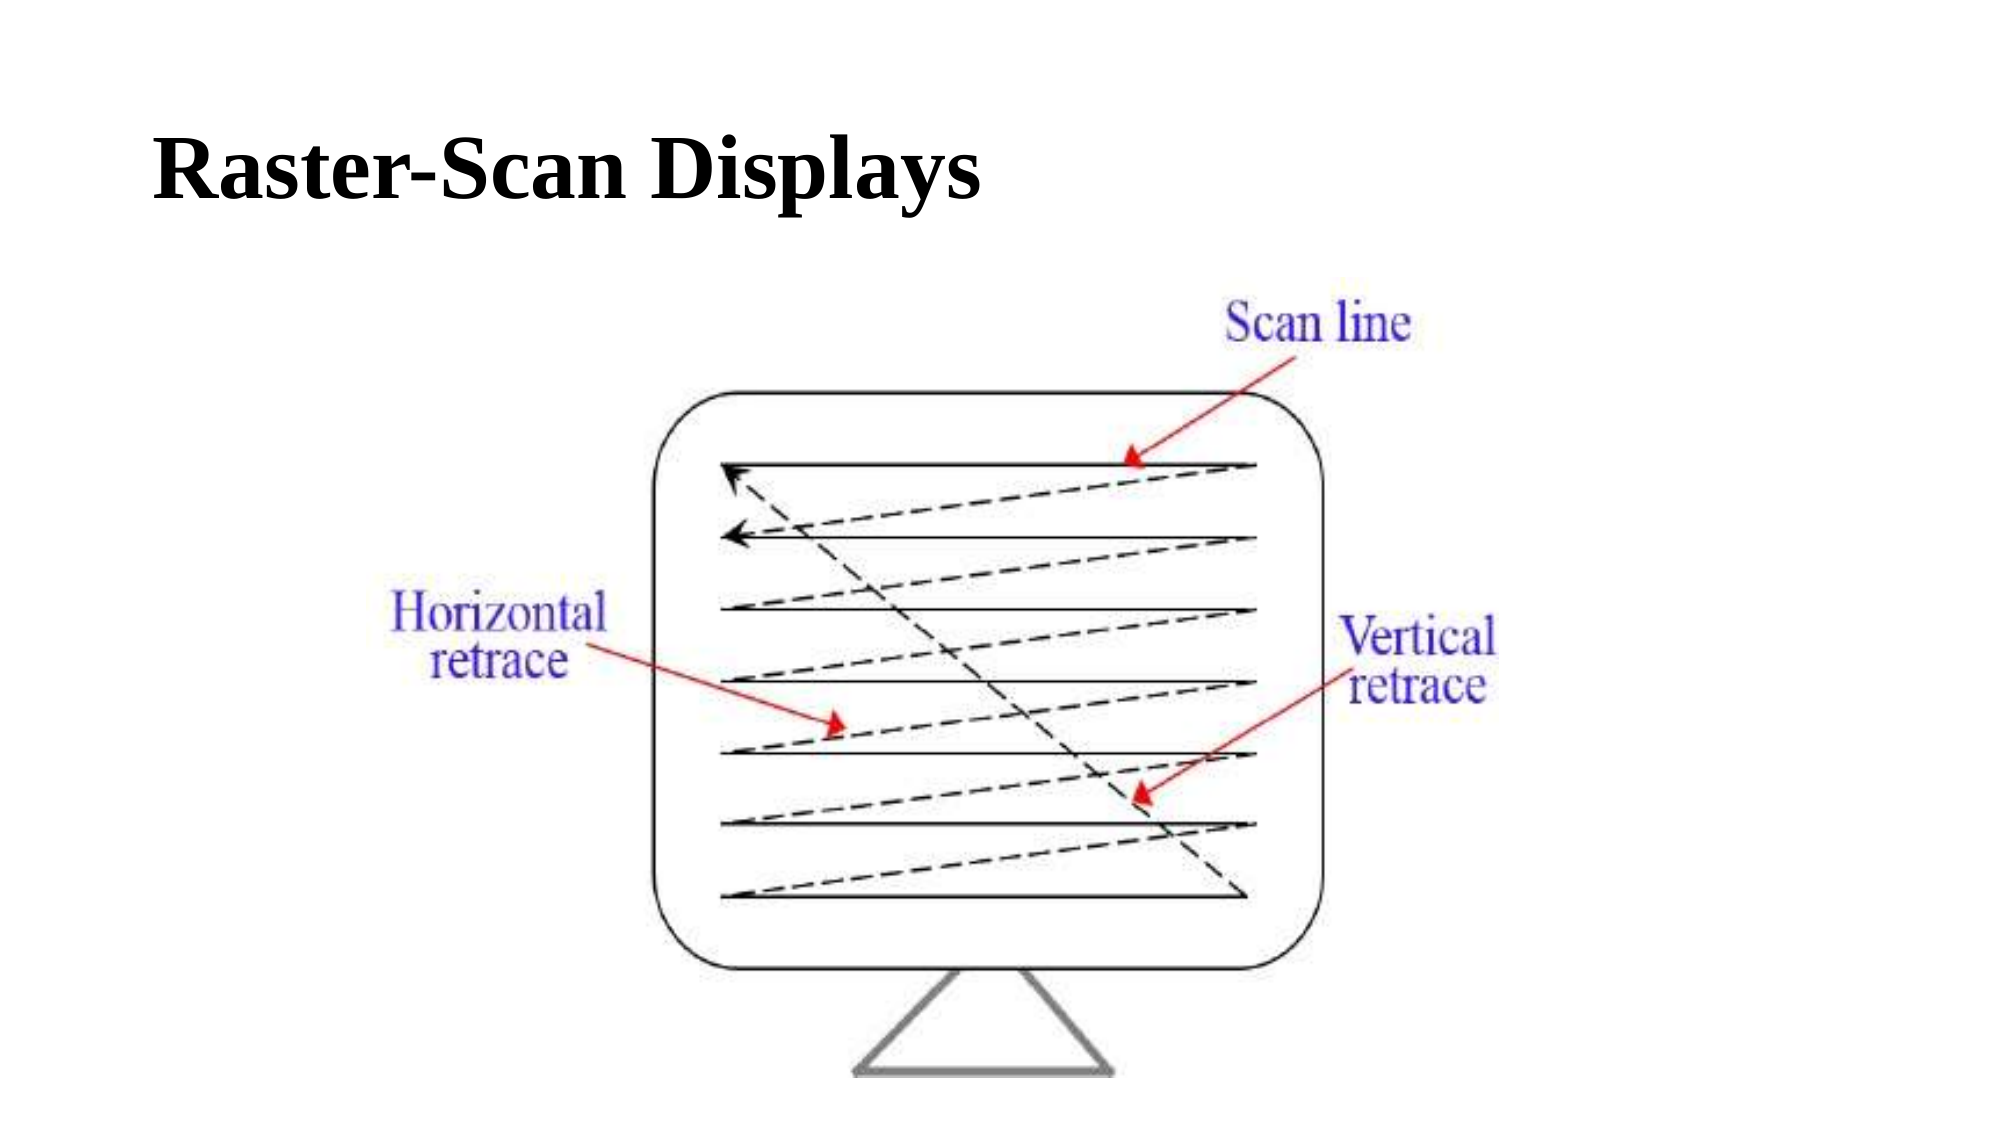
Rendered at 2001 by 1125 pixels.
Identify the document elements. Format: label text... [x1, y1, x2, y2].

picture [365, 277, 1499, 1078]
title Raster-Scan Displays [137, 59, 1863, 278]
